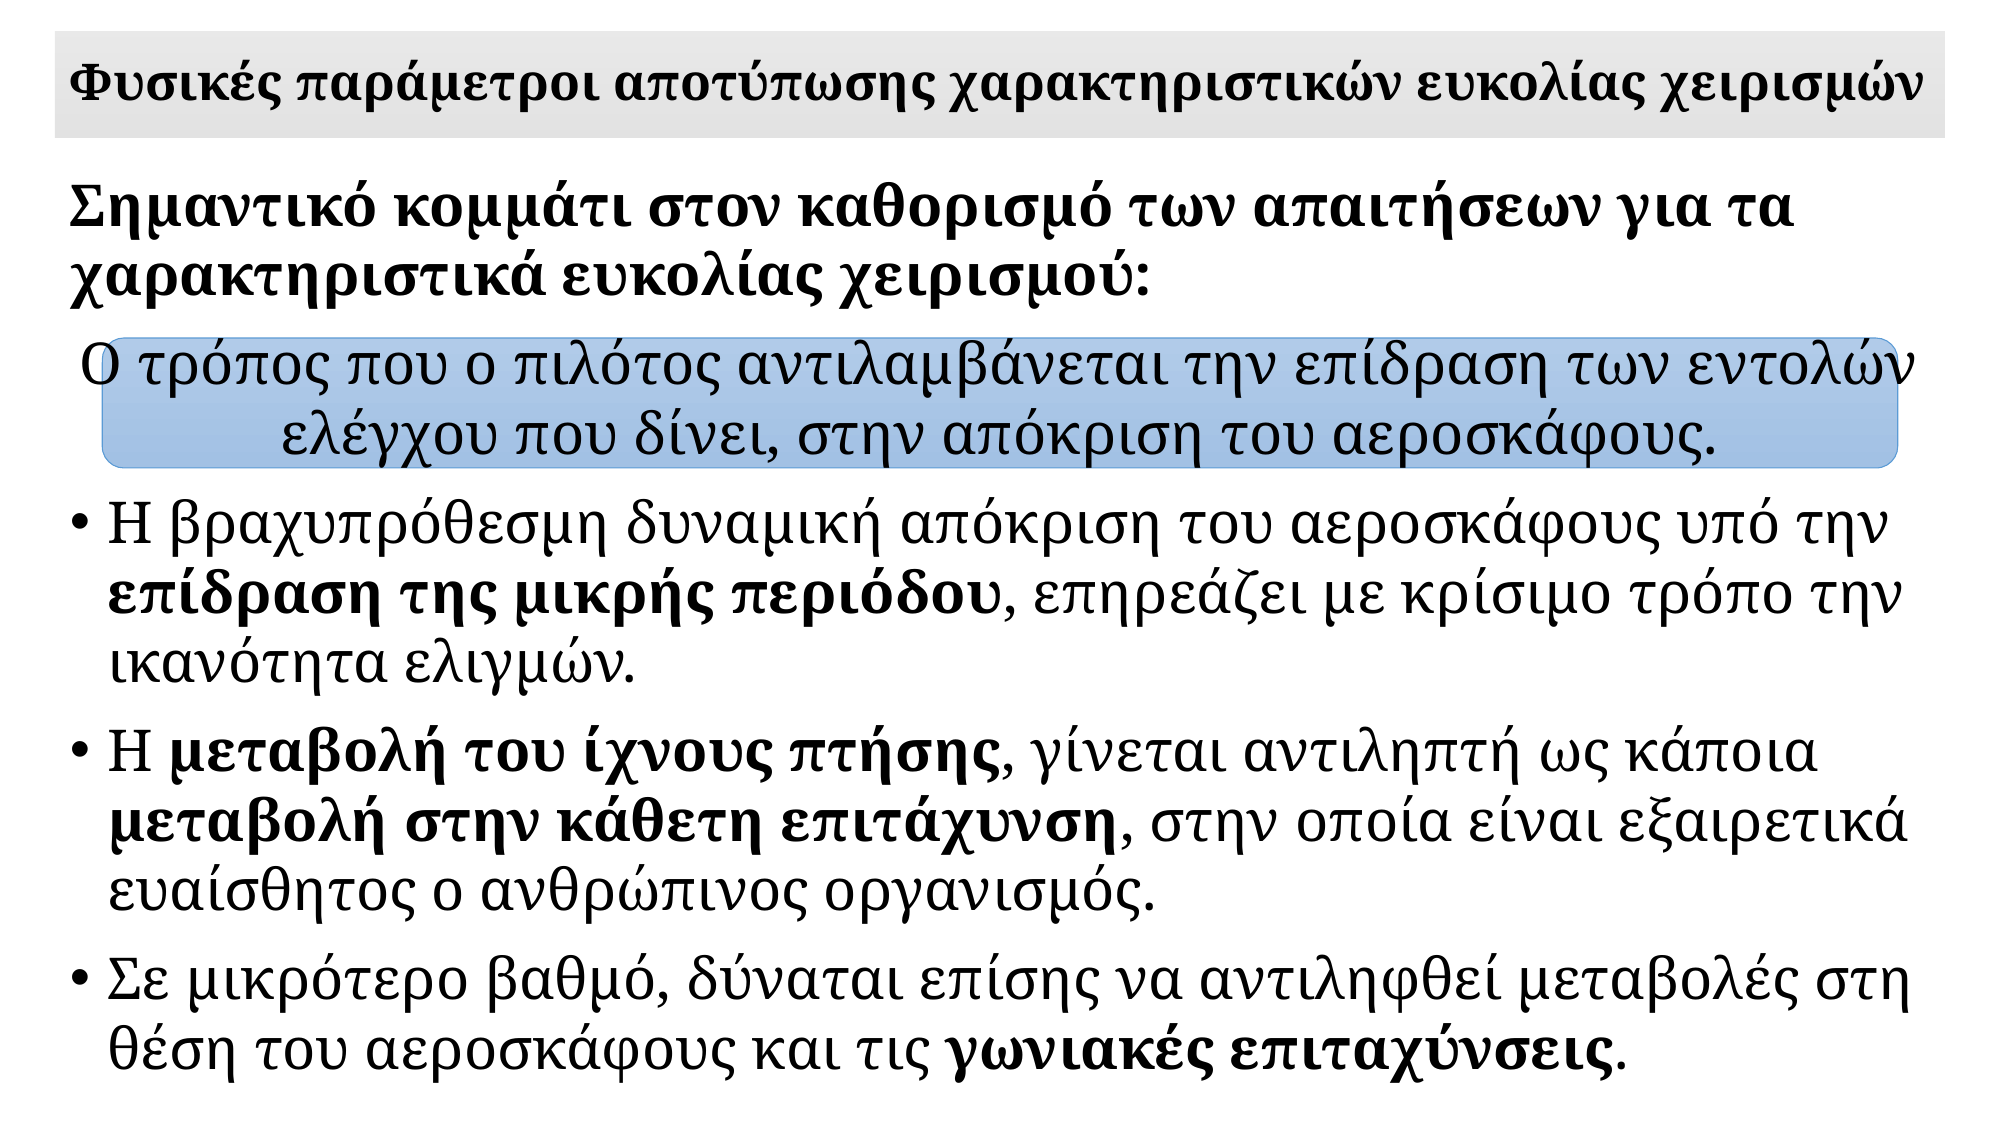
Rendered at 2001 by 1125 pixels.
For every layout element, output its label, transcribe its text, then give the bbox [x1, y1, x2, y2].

list Σημαντικό κομμάτι στον καθορισμό των απαιτήσεων για τα χαρακτηριστικά ευκολίας χειρισμού: Ο τρόπος που ο πιλότος αντιλαμβάνεται την επίδραση των εντολών ελέγχου που δίνει, στην απόκριση του αεροσκάφους. Η βραχυπρόθεσμη δυναμική απόκριση του αεροσκάφους υπό την επίδραση της μικρής περιόδου, επηρεάζει με κρίσιμο τρόπο την ικανότητα ελιγμών. Η μεταβολή του ίχνους πτήσης, γίνεται αντιληπτή ως κάποια μεταβολή στην κάθετη επιτάχυνση, στην οποία είναι εξαιρετικά ευαίσθητος ο ανθρώπινος οργανισμός. Σε μικρότερο βαθμό, δύναται επίσης να αντιληφθεί μεταβολές στη θέση του αεροσκάφους και τις γωνιακές επιταχύνσεις. [54, 160, 1945, 1094]
title Φυσικές παράμετροι αποτύπωσης χαρακτηριστικών ευκολίας χειρισμών [54, 31, 1945, 138]
